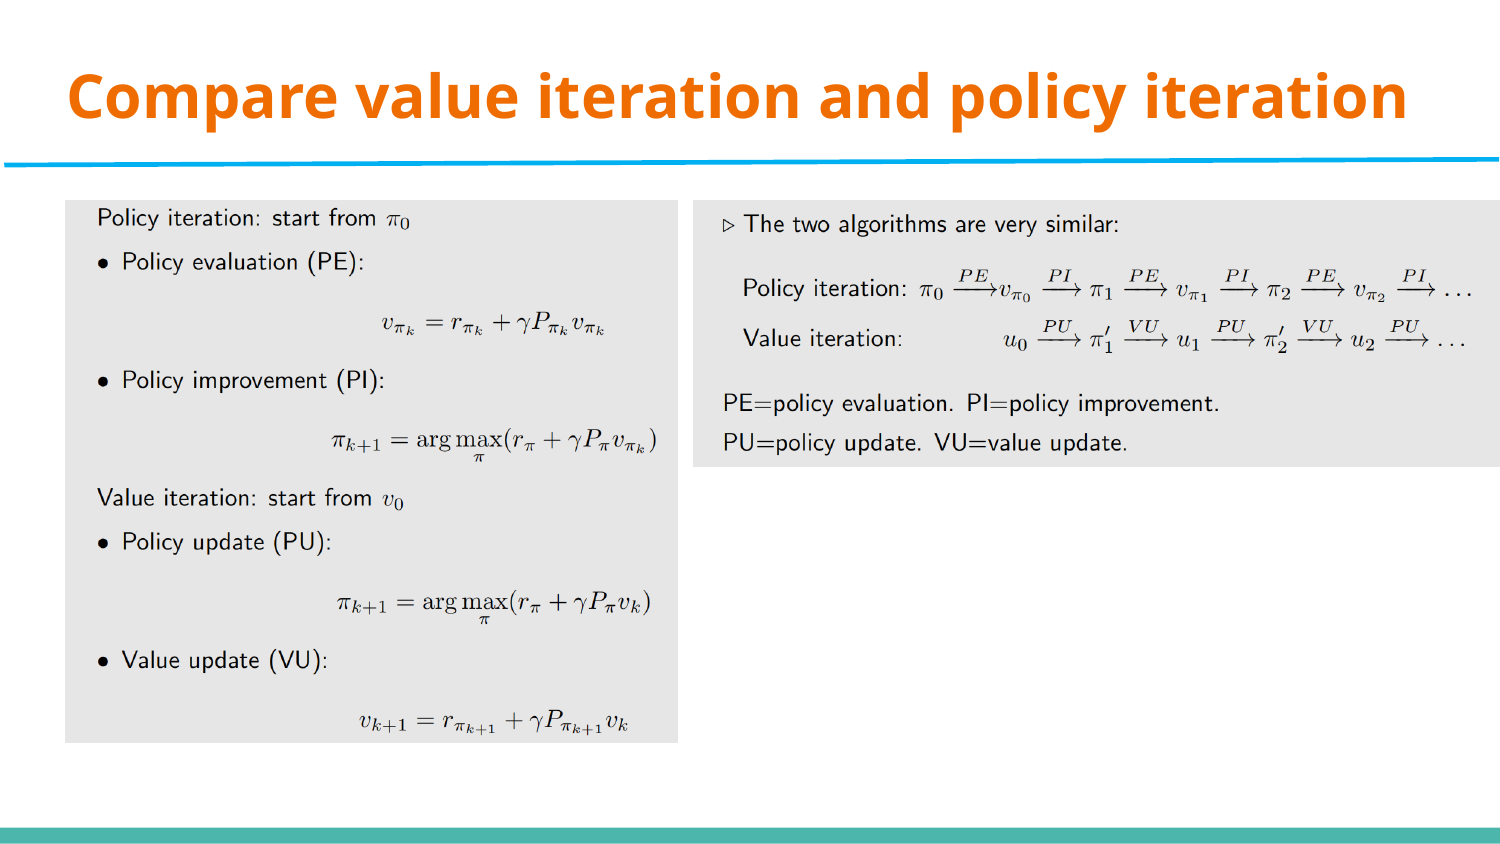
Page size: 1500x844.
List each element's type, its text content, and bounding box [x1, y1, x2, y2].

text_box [3, 159, 1500, 166]
title Compare value iteration and policy iteration [51, 43, 1449, 157]
picture [693, 200, 1500, 467]
picture [65, 200, 678, 744]
